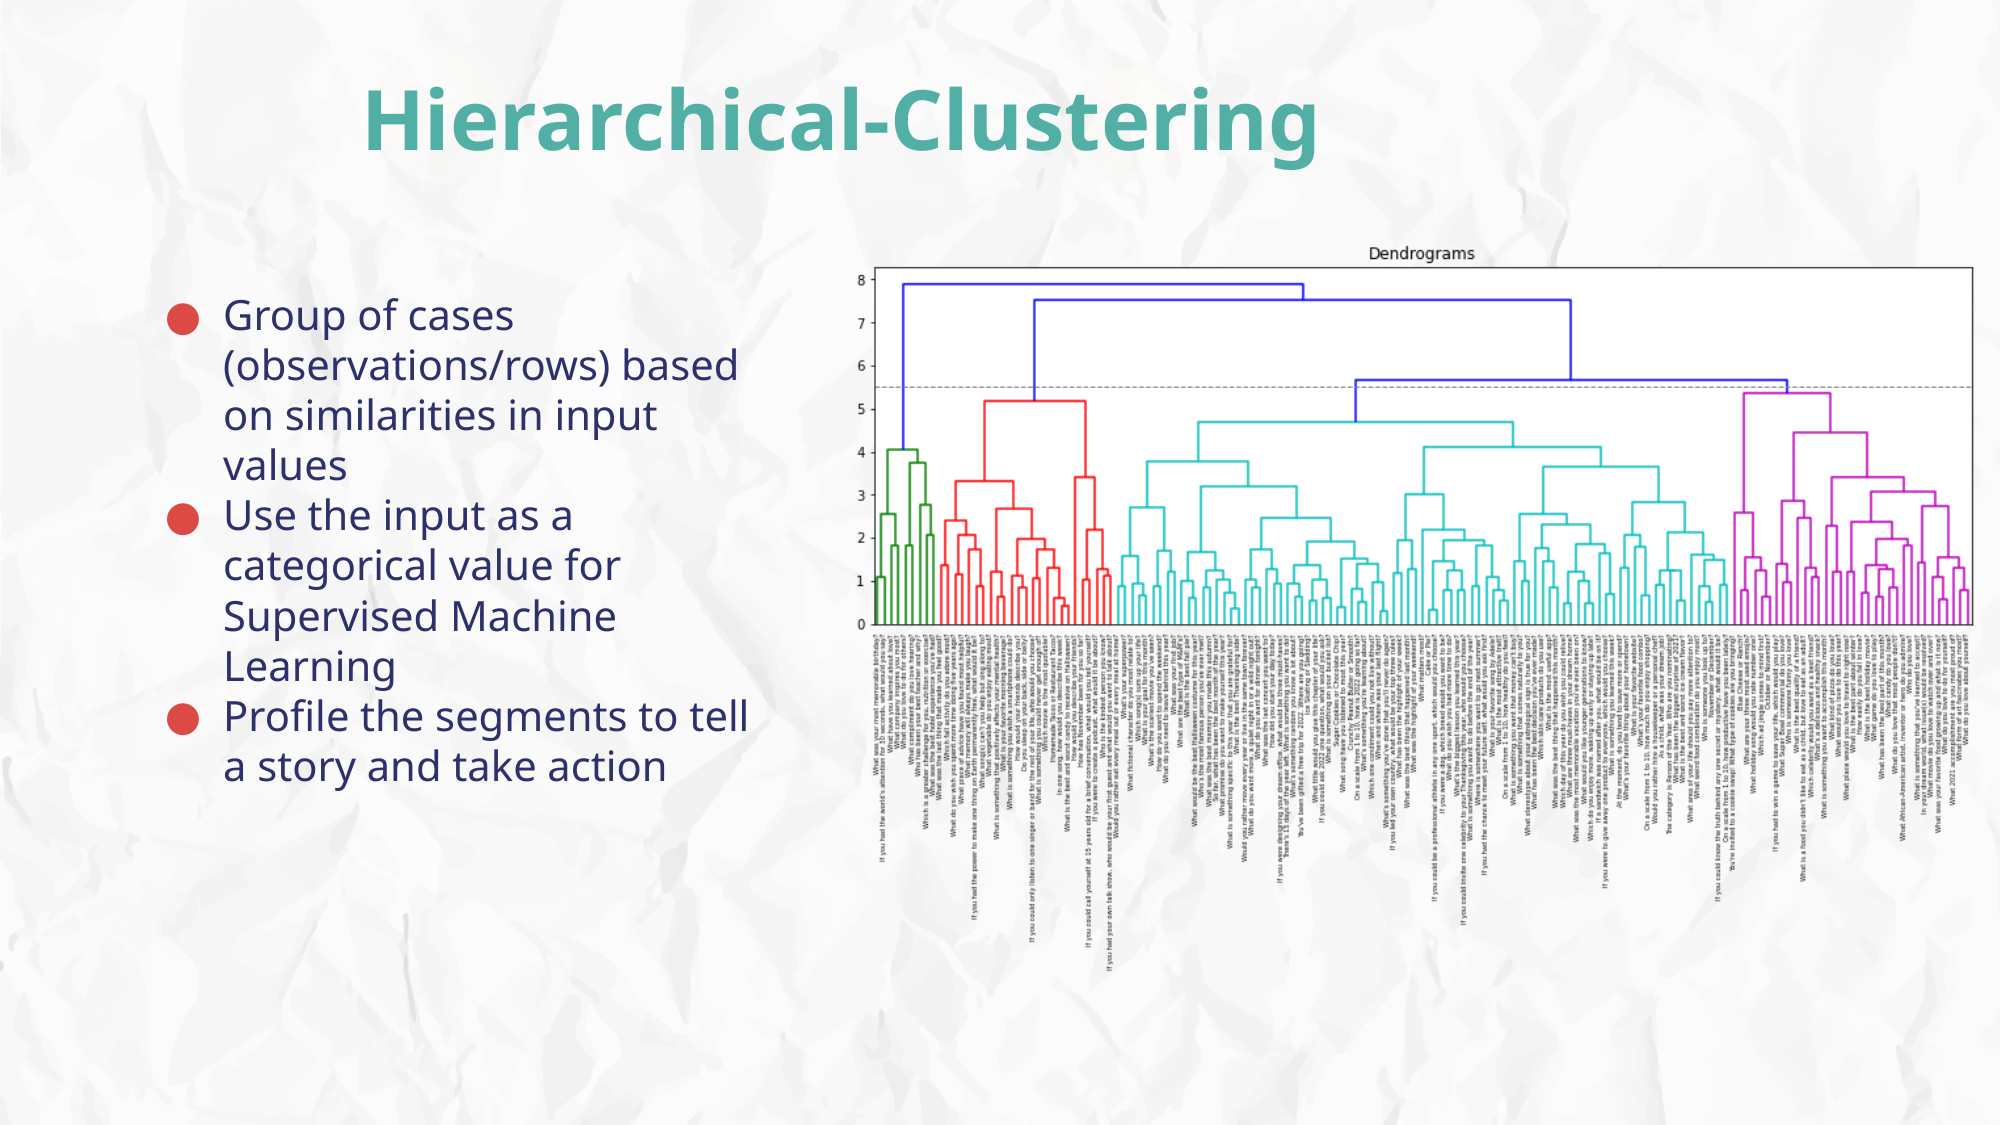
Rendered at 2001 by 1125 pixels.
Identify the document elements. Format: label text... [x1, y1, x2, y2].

text_box Group of cases (observations/rows) based on similarities in input values Use the input as a categorical value for Supervised Machine Learning Profile the segments to tell a story and take action [133, 274, 781, 805]
title Hierarchical-Clustering [0, 54, 1684, 180]
picture [0, 0, 2001, 1125]
